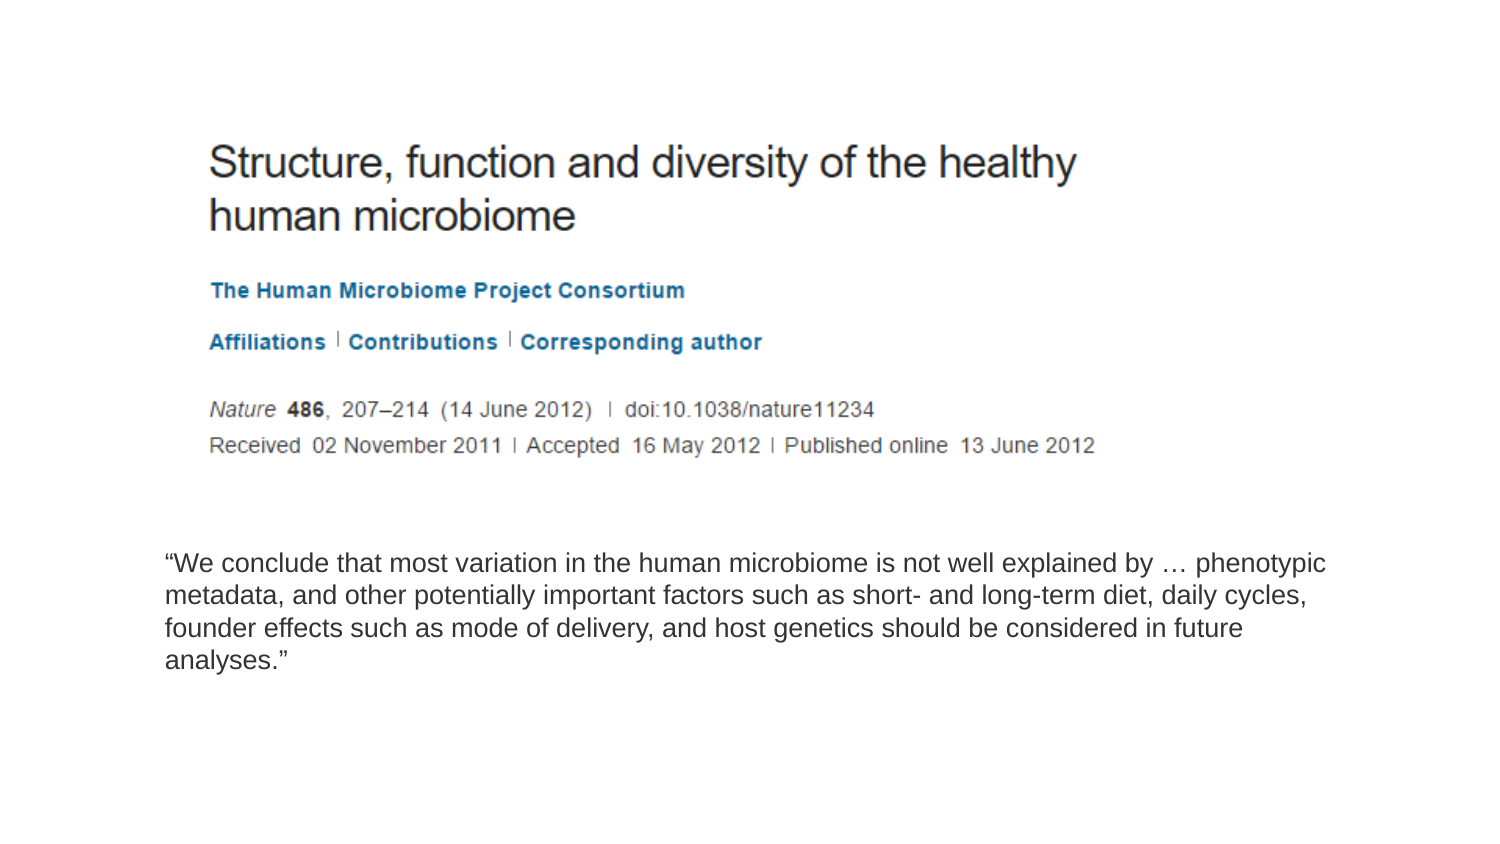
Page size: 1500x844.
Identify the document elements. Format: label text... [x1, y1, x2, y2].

picture [199, 123, 1202, 472]
text_box “We conclude that most variation in the human microbiome is not well explained by … phenotypic metadata, and other potentially important factors such as short- and long-term diet, daily cycles, founder effects such as mode of delivery, and host genetics should be considered in future analyses.” [149, 537, 1363, 683]
